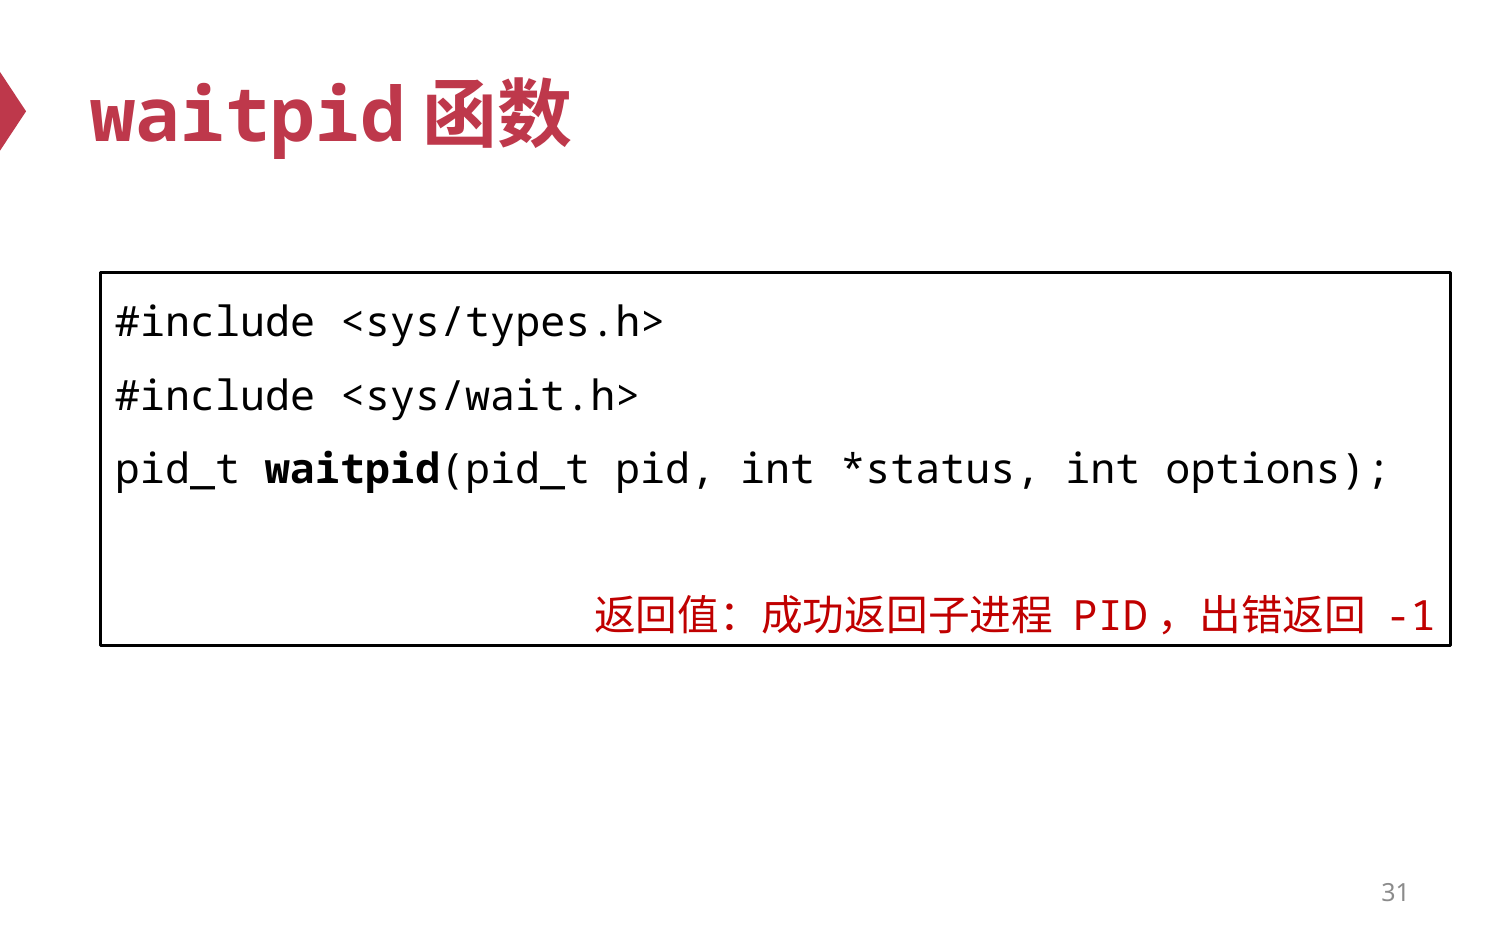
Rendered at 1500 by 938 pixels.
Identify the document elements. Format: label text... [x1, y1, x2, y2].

slide_number 31 [1074, 868, 1425, 919]
text_box #include <sys/types.h> #include <sys/wait.h> pid_t waitpid(pid_t pid, int *status, int options); 返回值：成功返回子进程 PID，出错返回 -1 [100, 272, 1451, 646]
title waitpid函数 [75, 37, 1425, 186]
